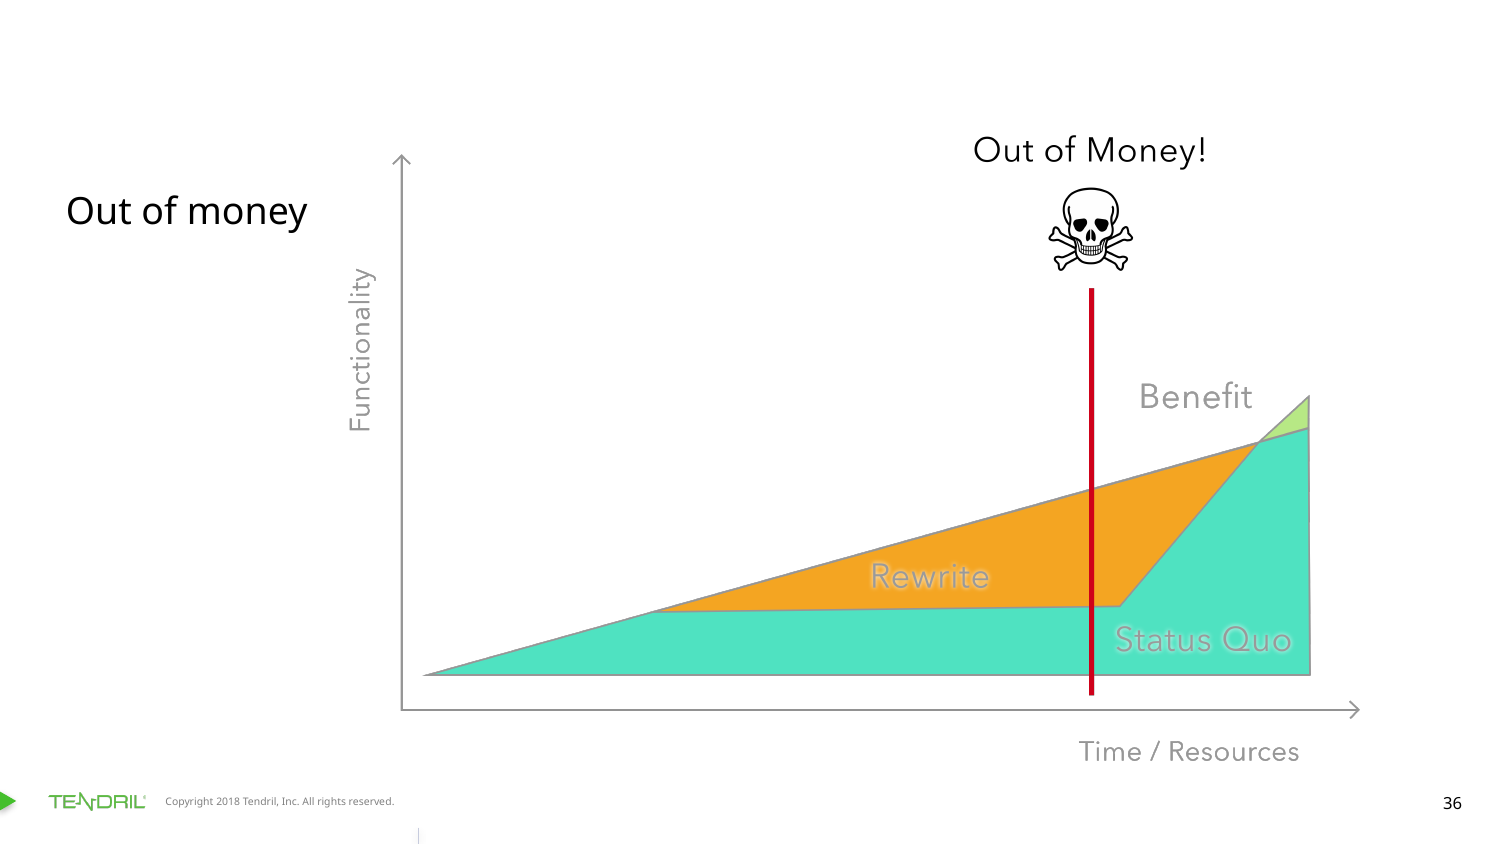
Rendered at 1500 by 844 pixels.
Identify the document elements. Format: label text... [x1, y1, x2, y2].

picture [280, 81, 1421, 799]
list Out of money [50, 178, 275, 643]
slide_number 36 [1423, 782, 1483, 827]
